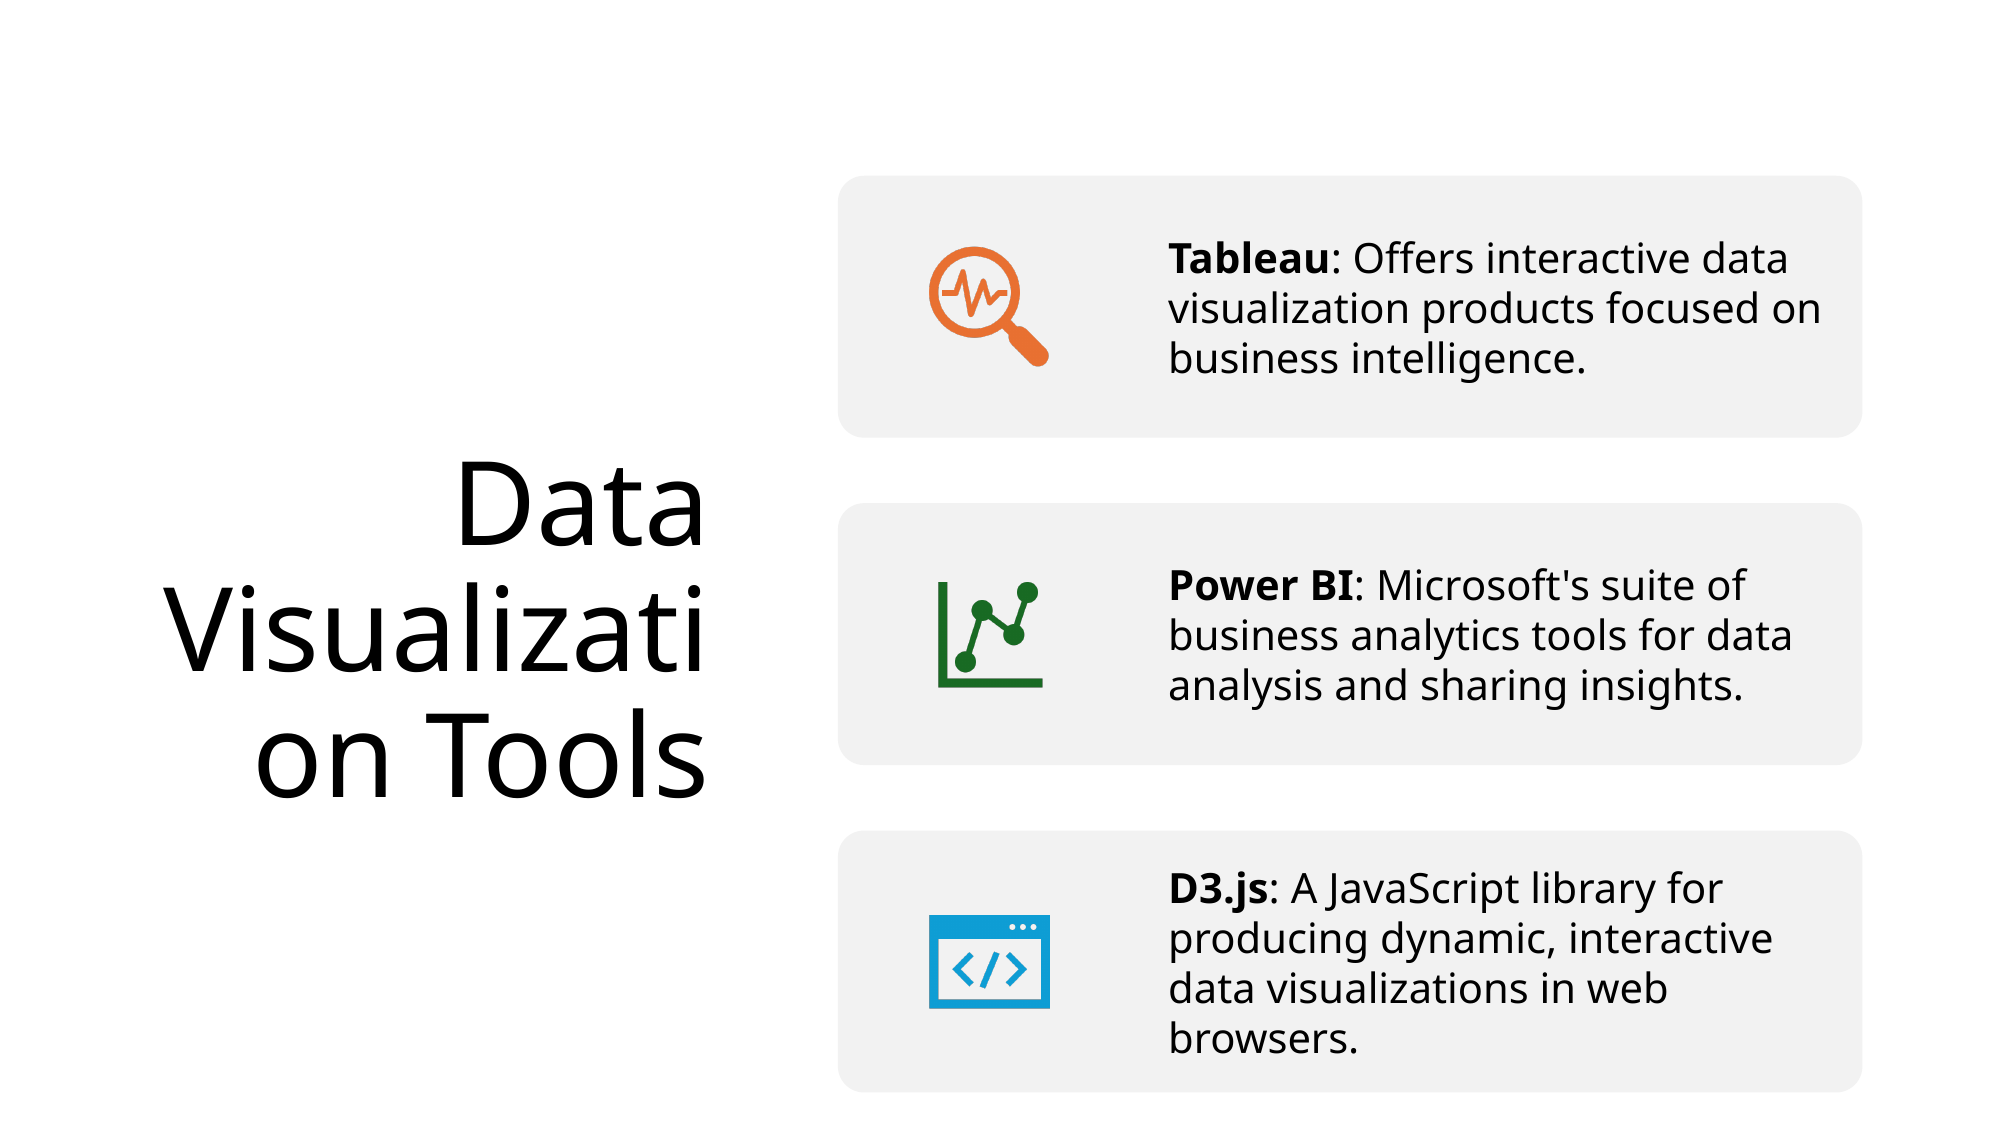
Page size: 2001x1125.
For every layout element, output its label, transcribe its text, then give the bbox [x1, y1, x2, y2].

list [837, 175, 1863, 1093]
title Data Visualization Tools [78, 175, 725, 1092]
